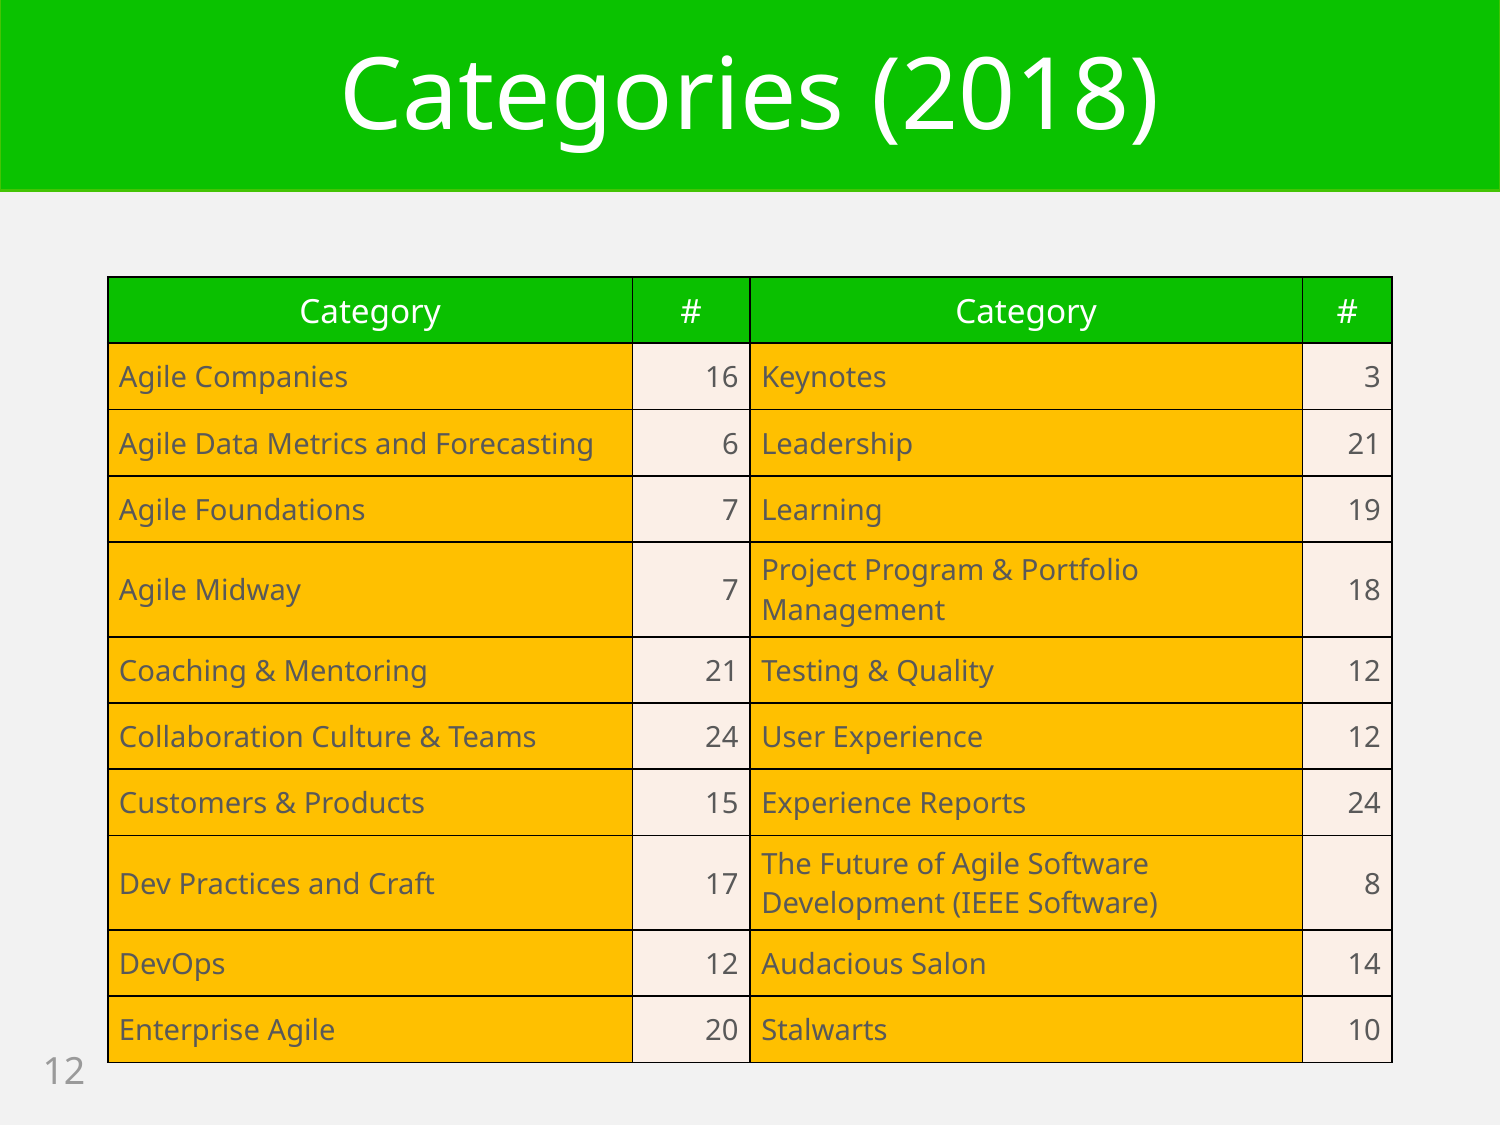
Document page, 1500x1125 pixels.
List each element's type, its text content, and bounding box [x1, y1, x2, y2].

table_cell Collaboration Culture & Teams [109, 704, 632, 768]
table_cell Experience Reports [751, 770, 1302, 835]
table_header Category [109, 278, 632, 342]
table_cell Agile Midway [109, 543, 632, 636]
table_cell Learning [751, 477, 1302, 541]
table_cell Enterprise Agile [109, 997, 632, 1062]
table_cell 7 [633, 543, 749, 636]
table_cell Audacious Salon [751, 931, 1302, 995]
table_cell 24 [1303, 770, 1391, 835]
table_cell 6 [633, 410, 749, 475]
table_cell Dev Practices and Craft [109, 836, 632, 929]
table_cell DevOps [109, 931, 632, 995]
slide_number 12 [27, 1042, 146, 1102]
table_cell Agile Foundations [109, 477, 632, 541]
table_cell Customers & Products [109, 770, 632, 835]
table_cell Coaching & Mentoring [109, 638, 632, 702]
table_cell 3 [1303, 344, 1391, 409]
table_cell 15 [633, 770, 749, 835]
table_cell 12 [1303, 638, 1391, 702]
table_header # [1303, 278, 1391, 342]
table_cell 19 [1303, 477, 1391, 541]
table_cell 20 [633, 997, 749, 1062]
table_cell 24 [633, 704, 749, 768]
table_cell 7 [633, 477, 749, 541]
table_cell 21 [1303, 410, 1391, 475]
table_cell 17 [633, 836, 749, 929]
table_cell Leadership [751, 410, 1302, 475]
table_header # [633, 278, 749, 342]
table_cell 16 [633, 344, 749, 409]
table_cell User Experience [751, 704, 1302, 768]
table_cell Agile Companies [109, 344, 632, 409]
table_cell 14 [1303, 931, 1391, 995]
table_cell 18 [1303, 543, 1391, 636]
table_cell The Future of Agile Software Development (IEEE Software) [751, 836, 1302, 929]
table_cell Project Program & Portfolio Management [751, 543, 1302, 636]
table_cell 21 [633, 638, 749, 702]
table_cell Stalwarts [751, 997, 1302, 1062]
title Categories (2018) [0, 53, 1500, 140]
table_cell 10 [1303, 997, 1391, 1062]
table_cell 12 [1303, 704, 1391, 768]
table_cell 8 [1303, 836, 1391, 929]
table_header Category [751, 278, 1302, 342]
table_cell 12 [633, 931, 749, 995]
table_cell Keynotes [751, 344, 1302, 409]
table_cell Testing & Quality [751, 638, 1302, 702]
table_cell Agile Data Metrics and Forecasting [109, 410, 632, 475]
